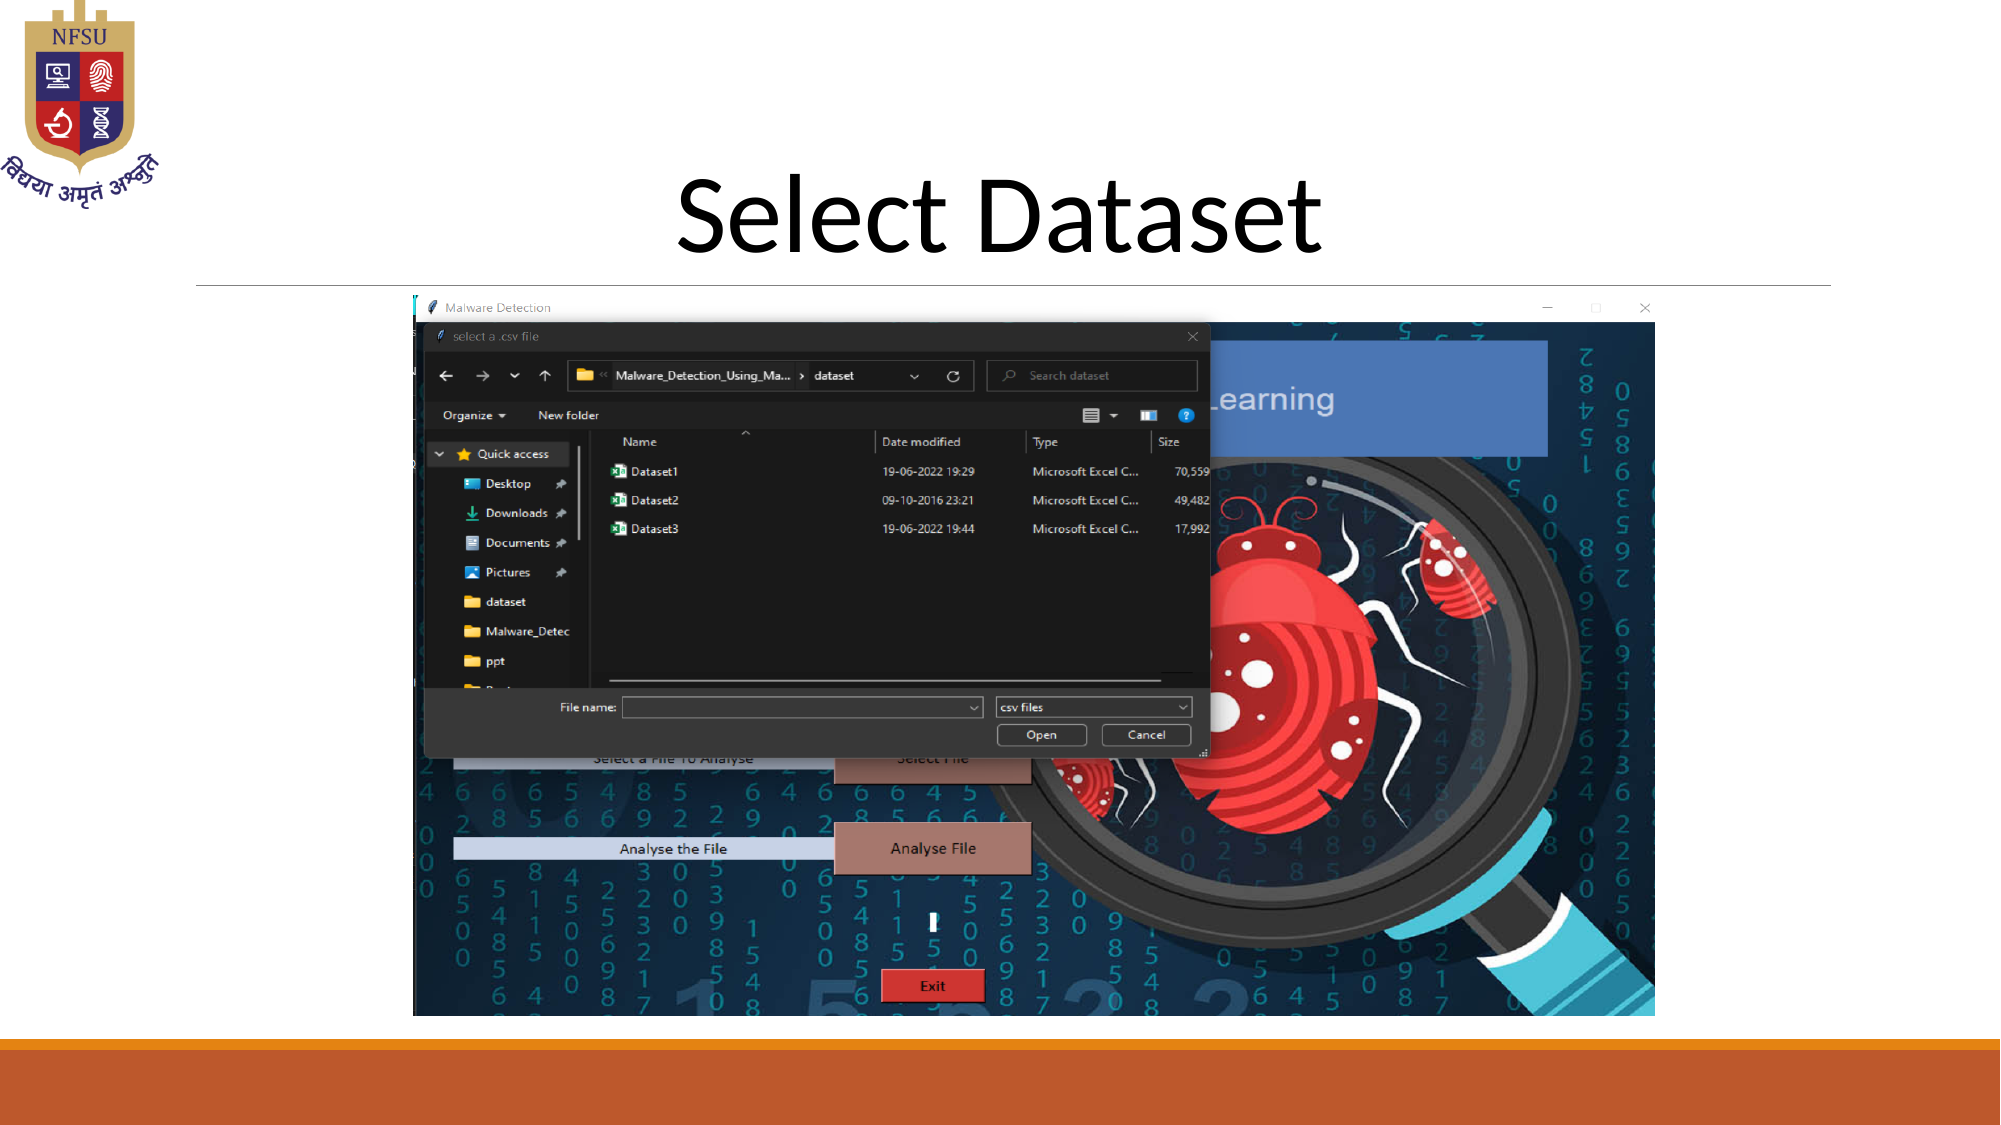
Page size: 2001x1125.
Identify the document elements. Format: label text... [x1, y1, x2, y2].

text_box Select Dataset [660, 132, 1340, 283]
picture [413, 295, 1655, 1017]
picture [0, 0, 159, 209]
